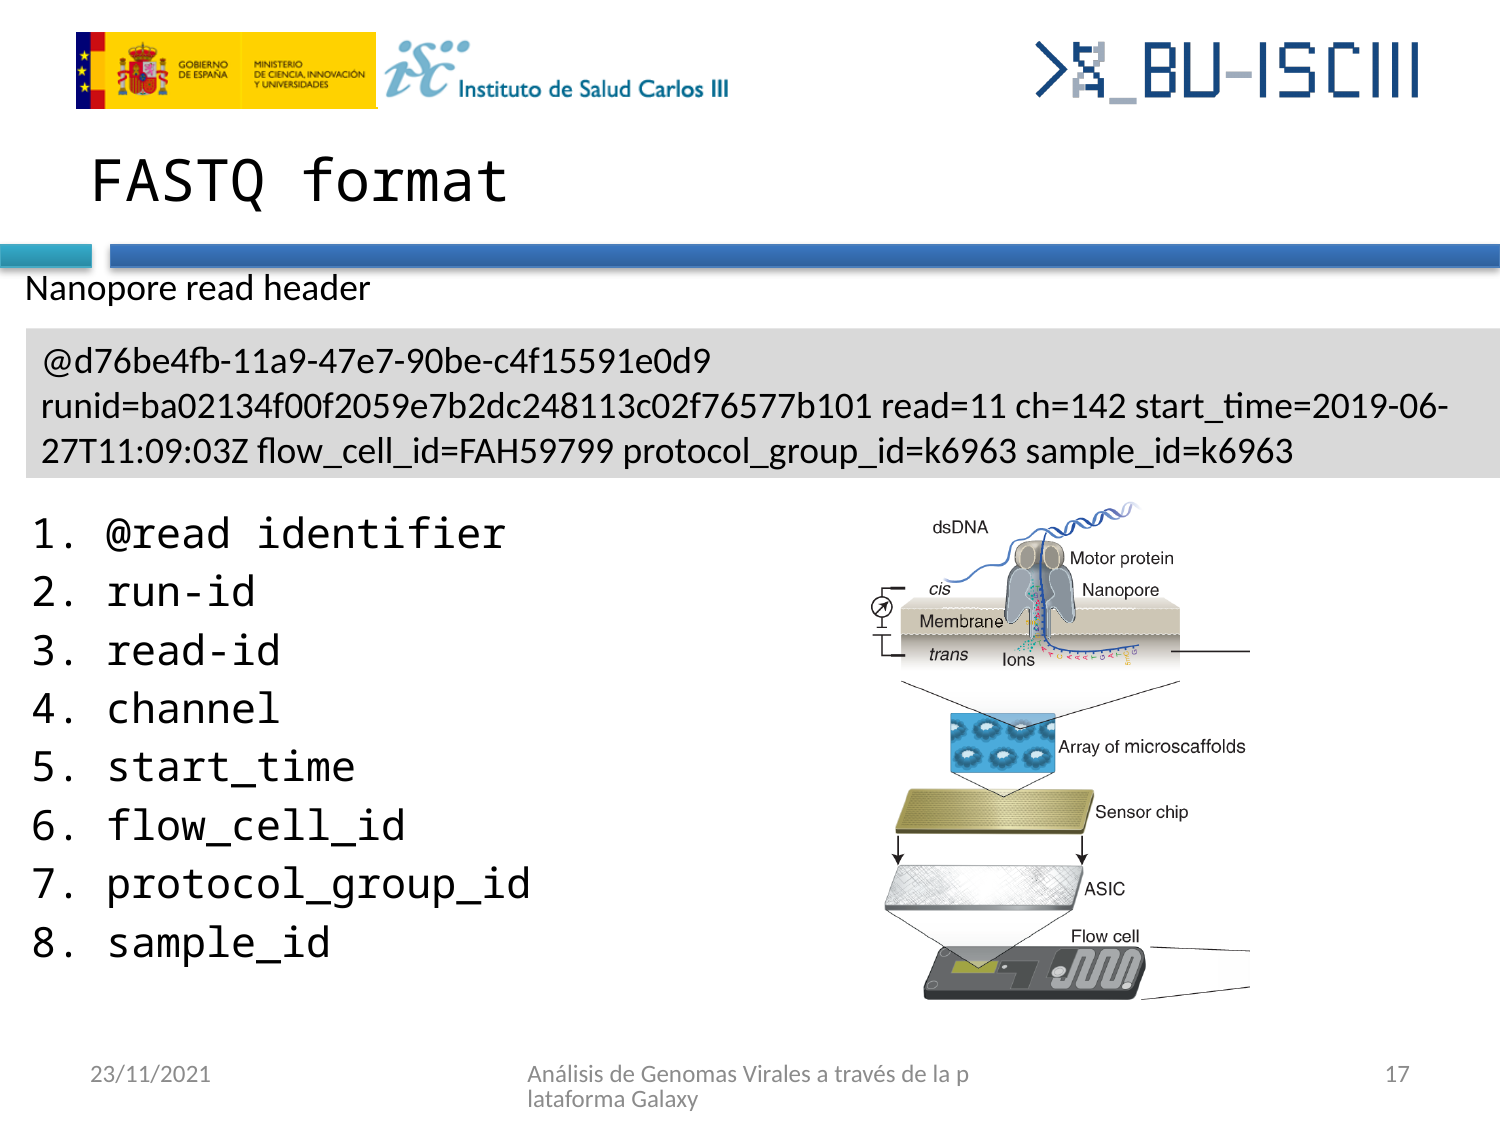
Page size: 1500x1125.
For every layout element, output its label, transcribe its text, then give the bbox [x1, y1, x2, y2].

text_box @d76be4fb-11a9-47e7-90be-c4f15591e0d9 runid=ba02134f00f2059e7b2dc248113c02f76577b101 read=11 ch=142 start_time=2019-06-27T11:09:03Z flow_cell_id=FAH59799 protocol_group_id=k6963 sample_id=k6963 [26, 328, 1500, 478]
footer Análisis de Genomas Virales a través de la plataforma Galaxy [512, 1042, 988, 1103]
text_box Nanopore read header [10, 255, 679, 315]
picture [76, 32, 809, 109]
list @read identifier run-id read-id channel start_time flow_cell_id protocol_group_id sample_id [16, 499, 585, 1059]
slide_number 17 [1074, 1042, 1425, 1103]
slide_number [75, 1059, 425, 1103]
picture [1021, 0, 1436, 138]
picture [870, 479, 1251, 1000]
title FASTQ format [75, 113, 1425, 244]
